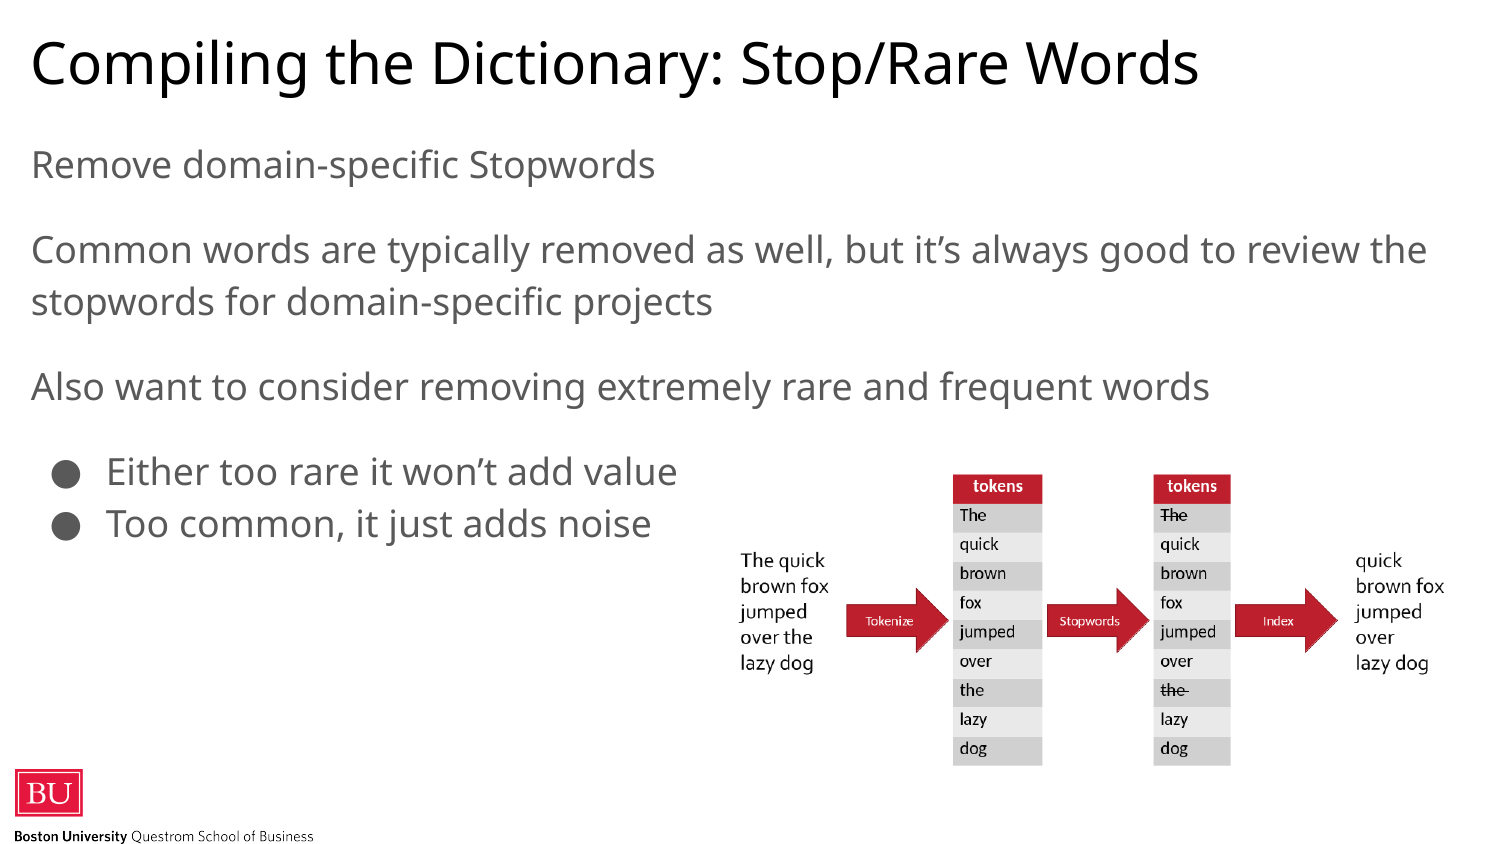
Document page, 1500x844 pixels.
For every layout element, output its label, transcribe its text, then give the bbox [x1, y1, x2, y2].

title Compiling the Dictionary: Stop/Rare Words [15, 10, 1480, 105]
picture [717, 432, 1466, 807]
list Remove domain-specific Stopwords Common words are typically removed as well, but it’s always good to review the stopwords for domain-specific projects Also want to consider removing extremely rare and frequent words Either too rare it won’t add value Too common, it just adds noise [15, 119, 1480, 680]
picture [15, 769, 313, 844]
